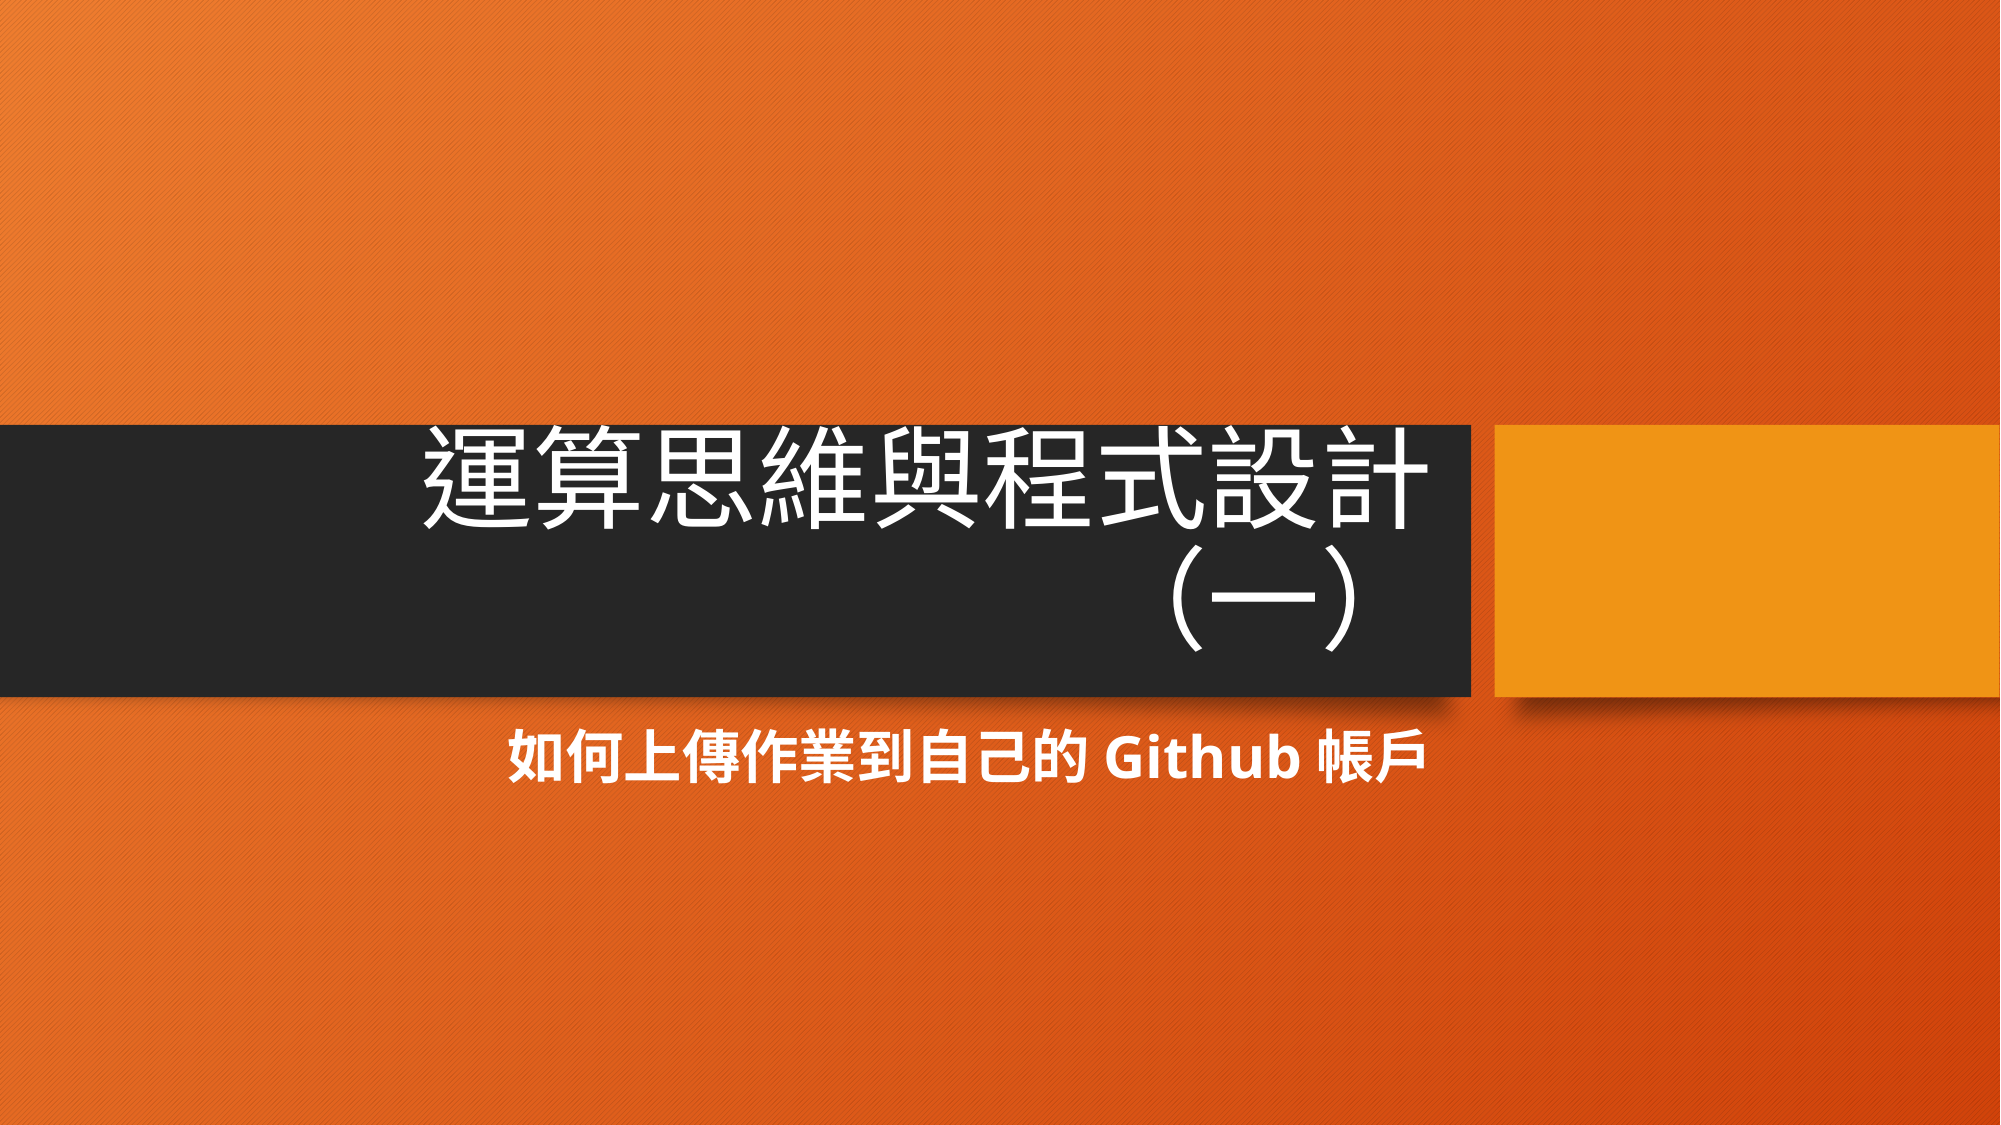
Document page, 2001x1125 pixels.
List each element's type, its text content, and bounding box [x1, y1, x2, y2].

subtitle 如何上傳作業到自己的Github帳戶 [111, 720, 1448, 905]
title 運算思維與程式設計（一） [111, 448, 1448, 674]
picture [1494, 698, 2000, 742]
picture [0, 698, 1472, 742]
